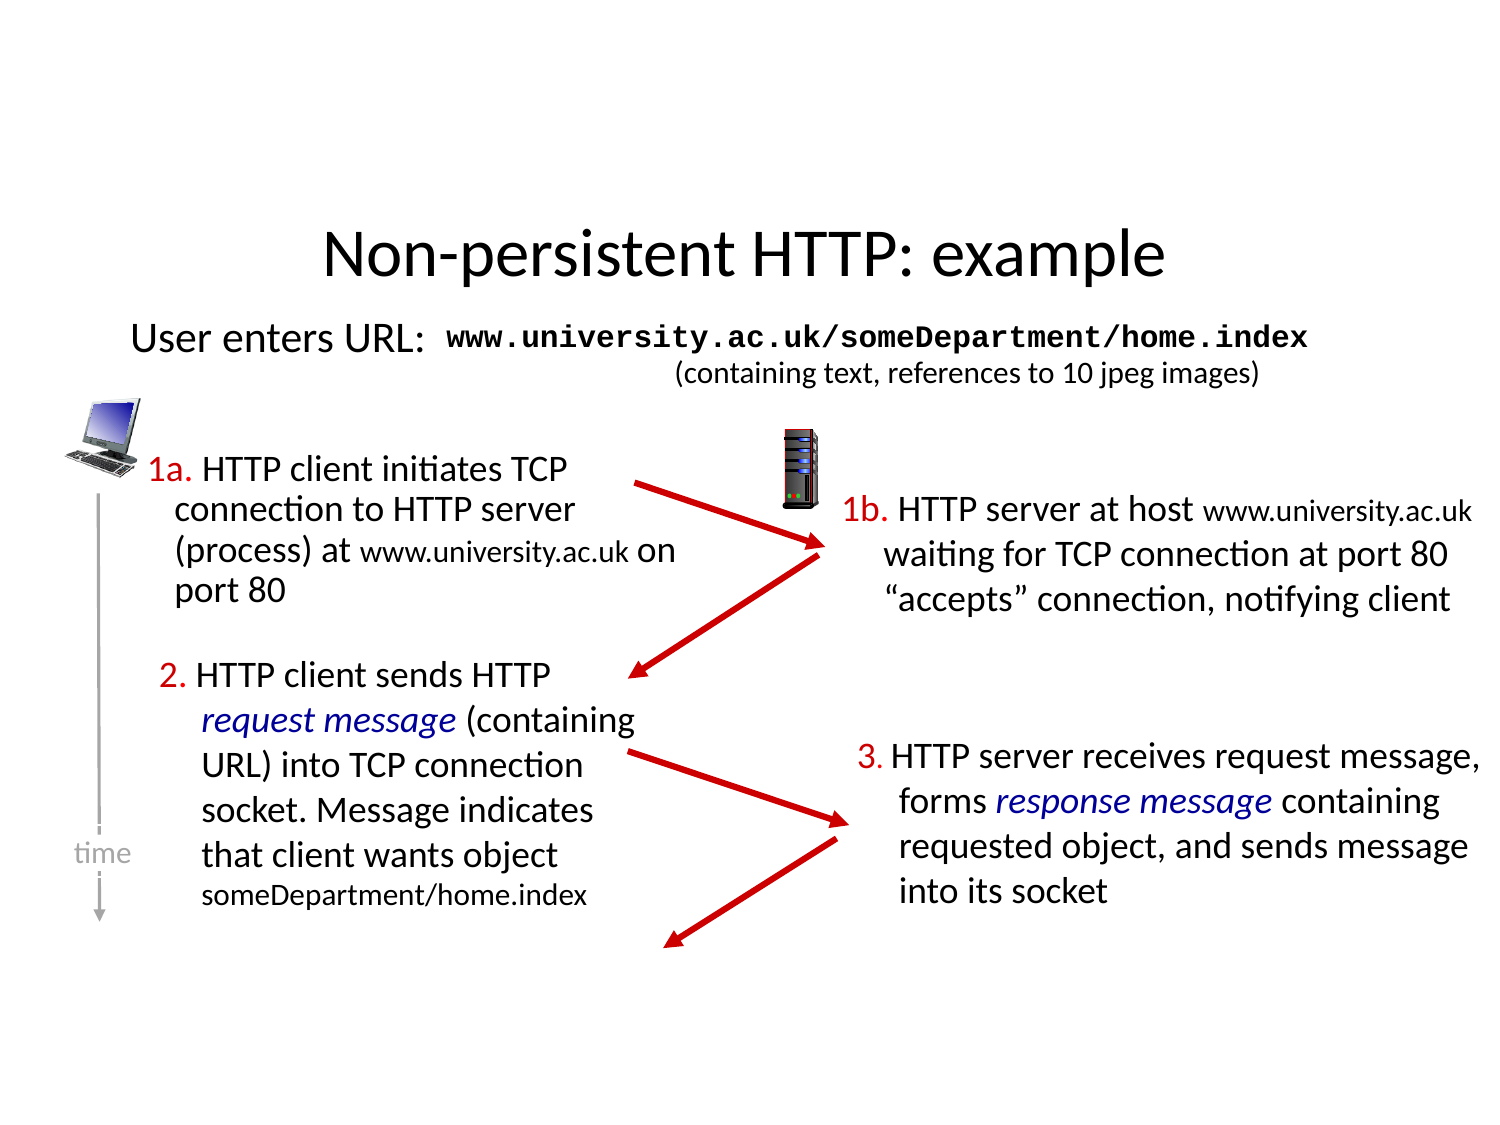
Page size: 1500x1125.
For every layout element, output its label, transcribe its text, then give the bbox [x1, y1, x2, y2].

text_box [783, 429, 819, 509]
text_box [663, 838, 837, 949]
text_box [627, 554, 819, 679]
text_box 1b. HTTP server at host www.university.ac.uk waiting for TCP connection at port 80 “accepts” connection, notifying client [826, 476, 1490, 662]
text_box [627, 750, 850, 828]
text_box [93, 878, 106, 922]
title Non-persistent HTTP: example [98, 193, 1392, 304]
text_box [45, 393, 143, 485]
text_box www.university.ac.uk/someDepartment/home.index [431, 314, 1409, 372]
text_box time [58, 825, 147, 878]
text_box 1a. HTTP client initiates TCP connection to HTTP server (process) at www.university.ac.uk on port 80 [116, 441, 713, 677]
text_box (containing text, references to 10 jpeg images) [575, 372, 1361, 398]
text_box User enters URL: [99, 306, 1077, 365]
text_box [634, 482, 826, 549]
text_box 2. HTTP client sends HTTP request message (containing URL) into TCP connection socket. Message indicates that client wants object someDepartment/home.index [144, 642, 663, 775]
text_box 3. HTTP server receives request message, forms response message containing requested object, and sends message into its socket [842, 723, 1500, 946]
